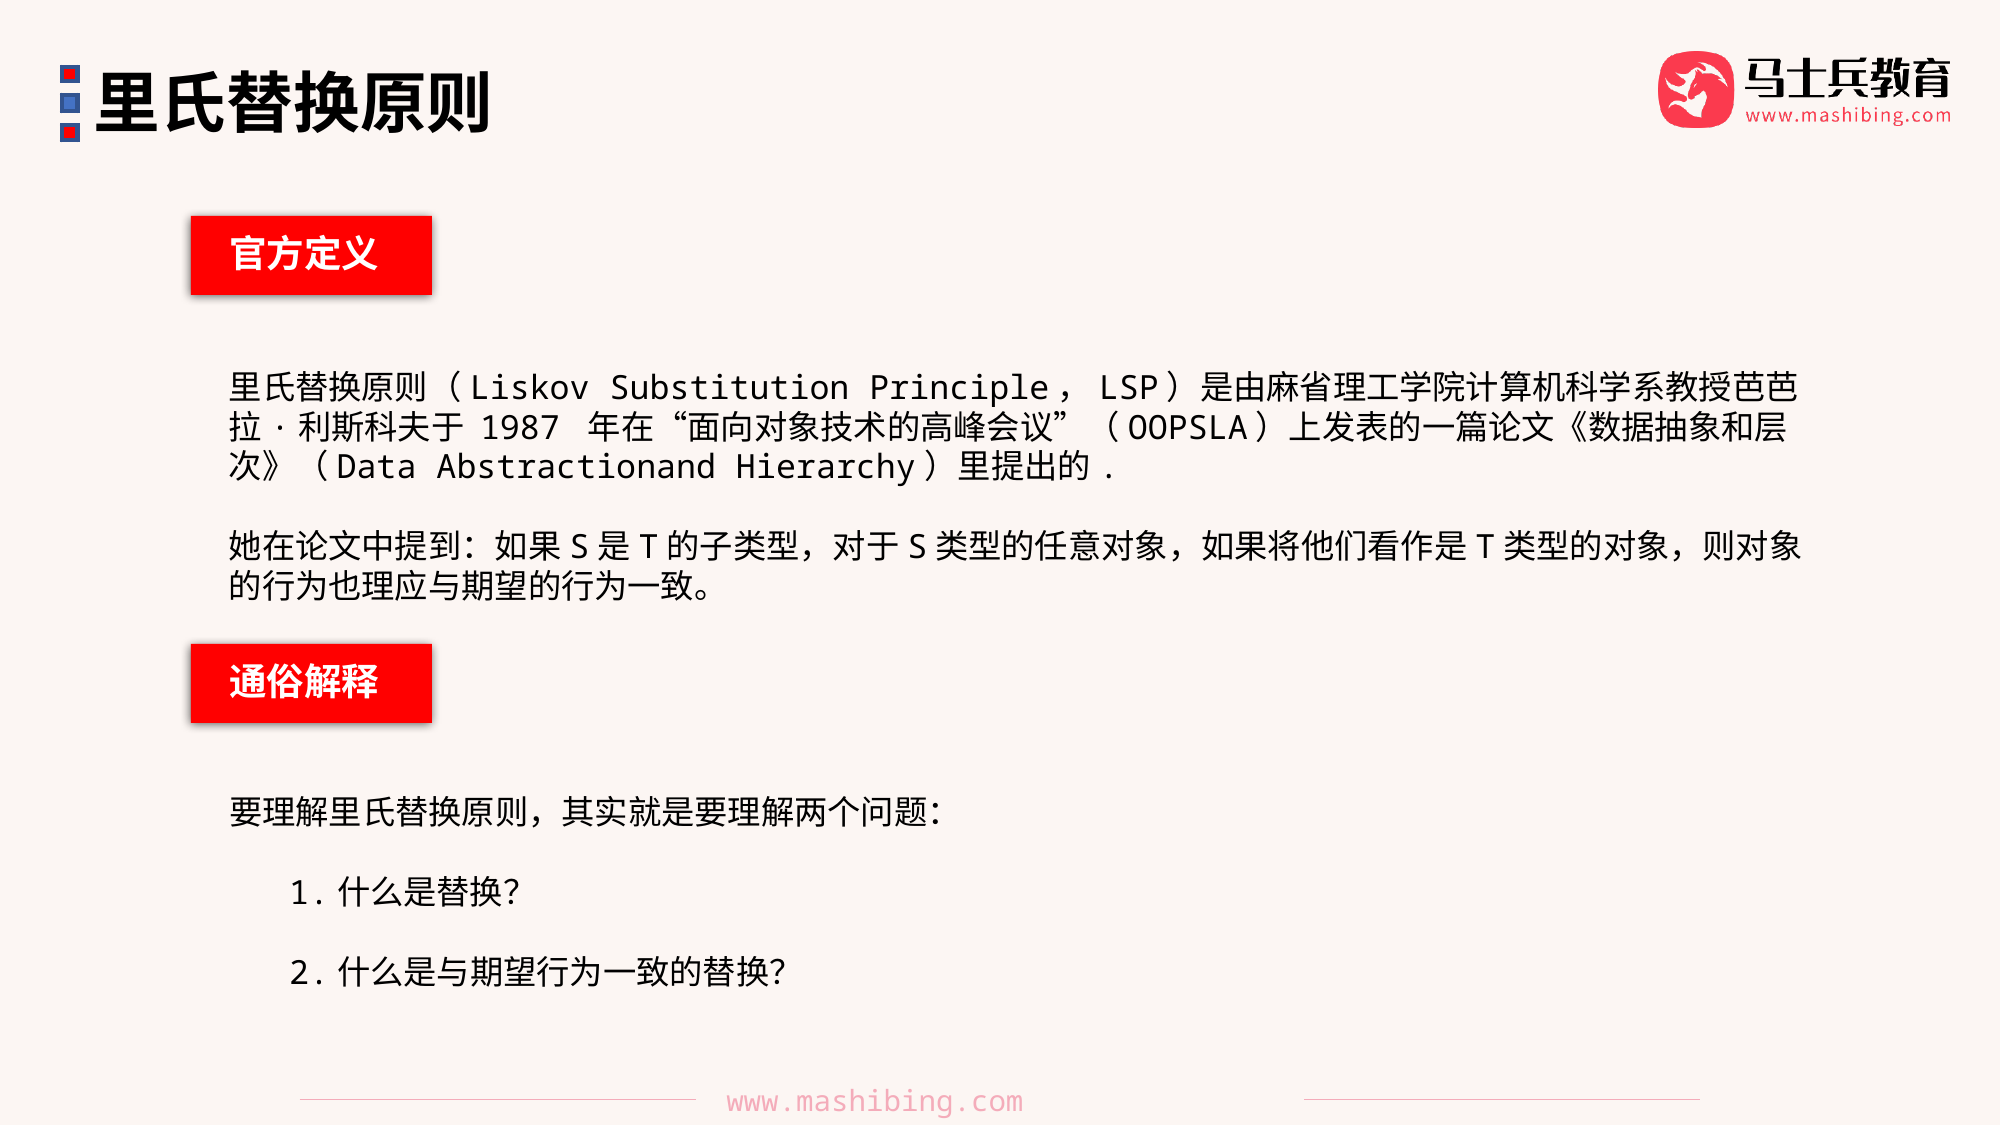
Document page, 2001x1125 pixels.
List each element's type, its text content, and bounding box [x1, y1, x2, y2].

text_box 要理解里氏替换原则，其实就是要理解两个问题： 1.什么是替换？ 2.什么是与期望行为一致的替换？ [214, 783, 1620, 999]
text_box 里氏替换原则 [78, 53, 882, 148]
picture [1658, 51, 1950, 128]
text_box 里氏替换原则（Liskov Substitution Principle，LSP）是由麻省理工学院计算机科学系教授芭芭拉·利斯科夫于 1987 年在“面向对象技术的高峰会议”（OOPSLA）上发表的一篇论文《数据抽象和层次》（Data Abstractionand Hierarchy）里提出的. 她在论文中提到：如果S是T的子类型，对于S类型的任意对象，如果将他们看作是T类型的对象，则对象的行为也理应与期望的行为一致。 [214, 358, 1834, 613]
text_box [190, 215, 432, 295]
text_box [59, 92, 80, 114]
text_box [59, 64, 80, 83]
text_box 官方定义 [214, 222, 433, 283]
text_box 通俗解释 [214, 650, 433, 711]
text_box [59, 123, 80, 143]
text_box [190, 643, 432, 723]
